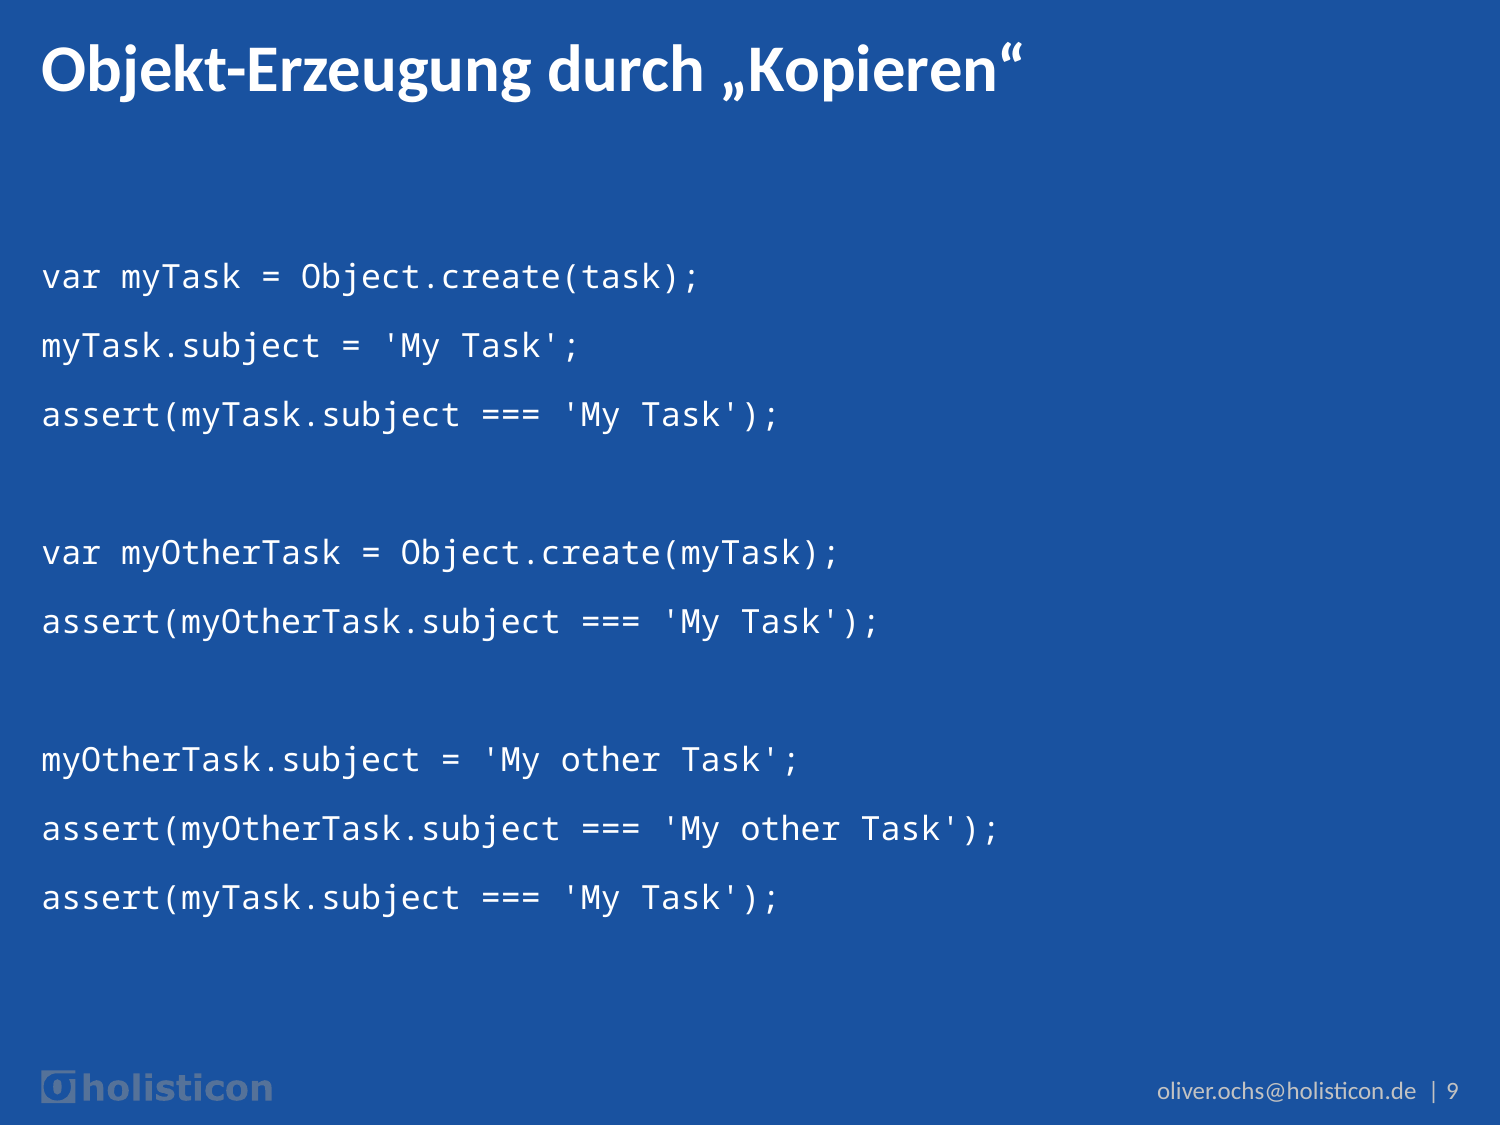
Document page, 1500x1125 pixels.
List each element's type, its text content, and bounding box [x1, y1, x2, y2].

list var myTask = Object.create(task); myTask.subject = 'My Task'; assert(myTask.subject === 'My Task'); var myOtherTask = Object.create(myTask); assert(myOtherTask.subject === 'My Task'); myOtherTask.subject = 'My other Task'; assert(myOtherTask.subject === 'My other Task'); assert(myTask.subject === 'My Task'); [41, 255, 1436, 973]
title Objekt-Erzeugung durch „Kopieren“ [41, 24, 1436, 188]
